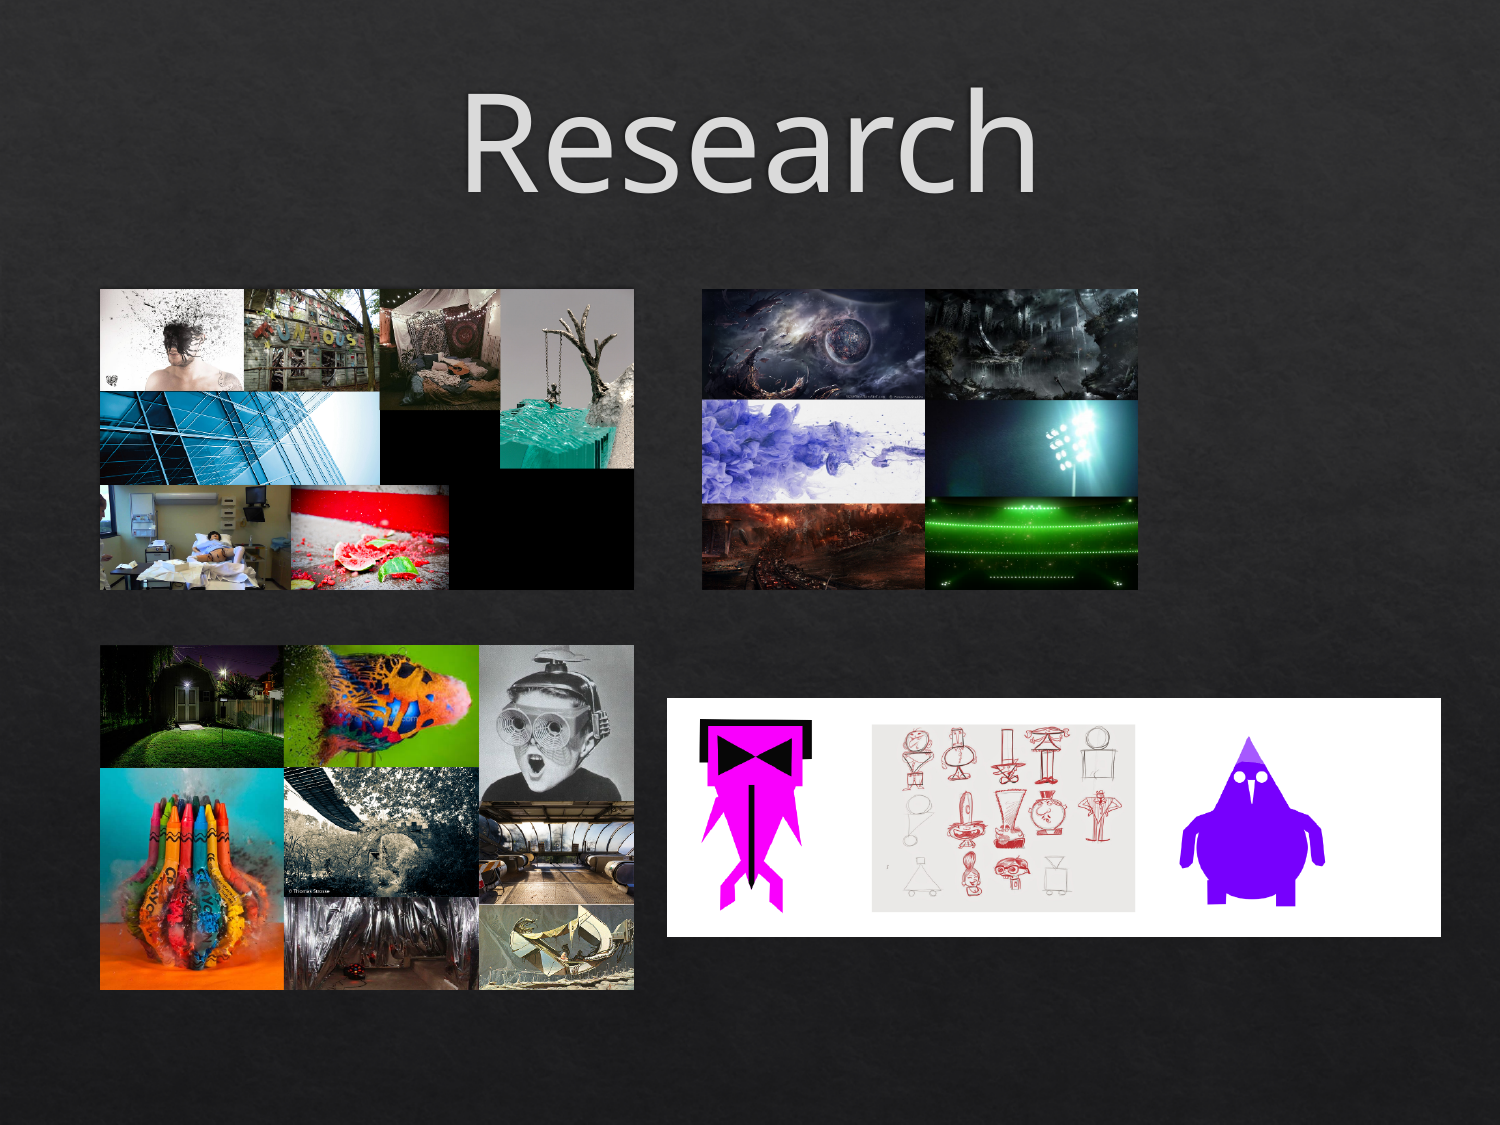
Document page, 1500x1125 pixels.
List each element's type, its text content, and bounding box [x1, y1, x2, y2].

text_box Research [53, 57, 1447, 218]
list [100, 288, 634, 590]
picture [666, 698, 1442, 937]
picture [100, 645, 634, 990]
picture [702, 288, 1138, 590]
